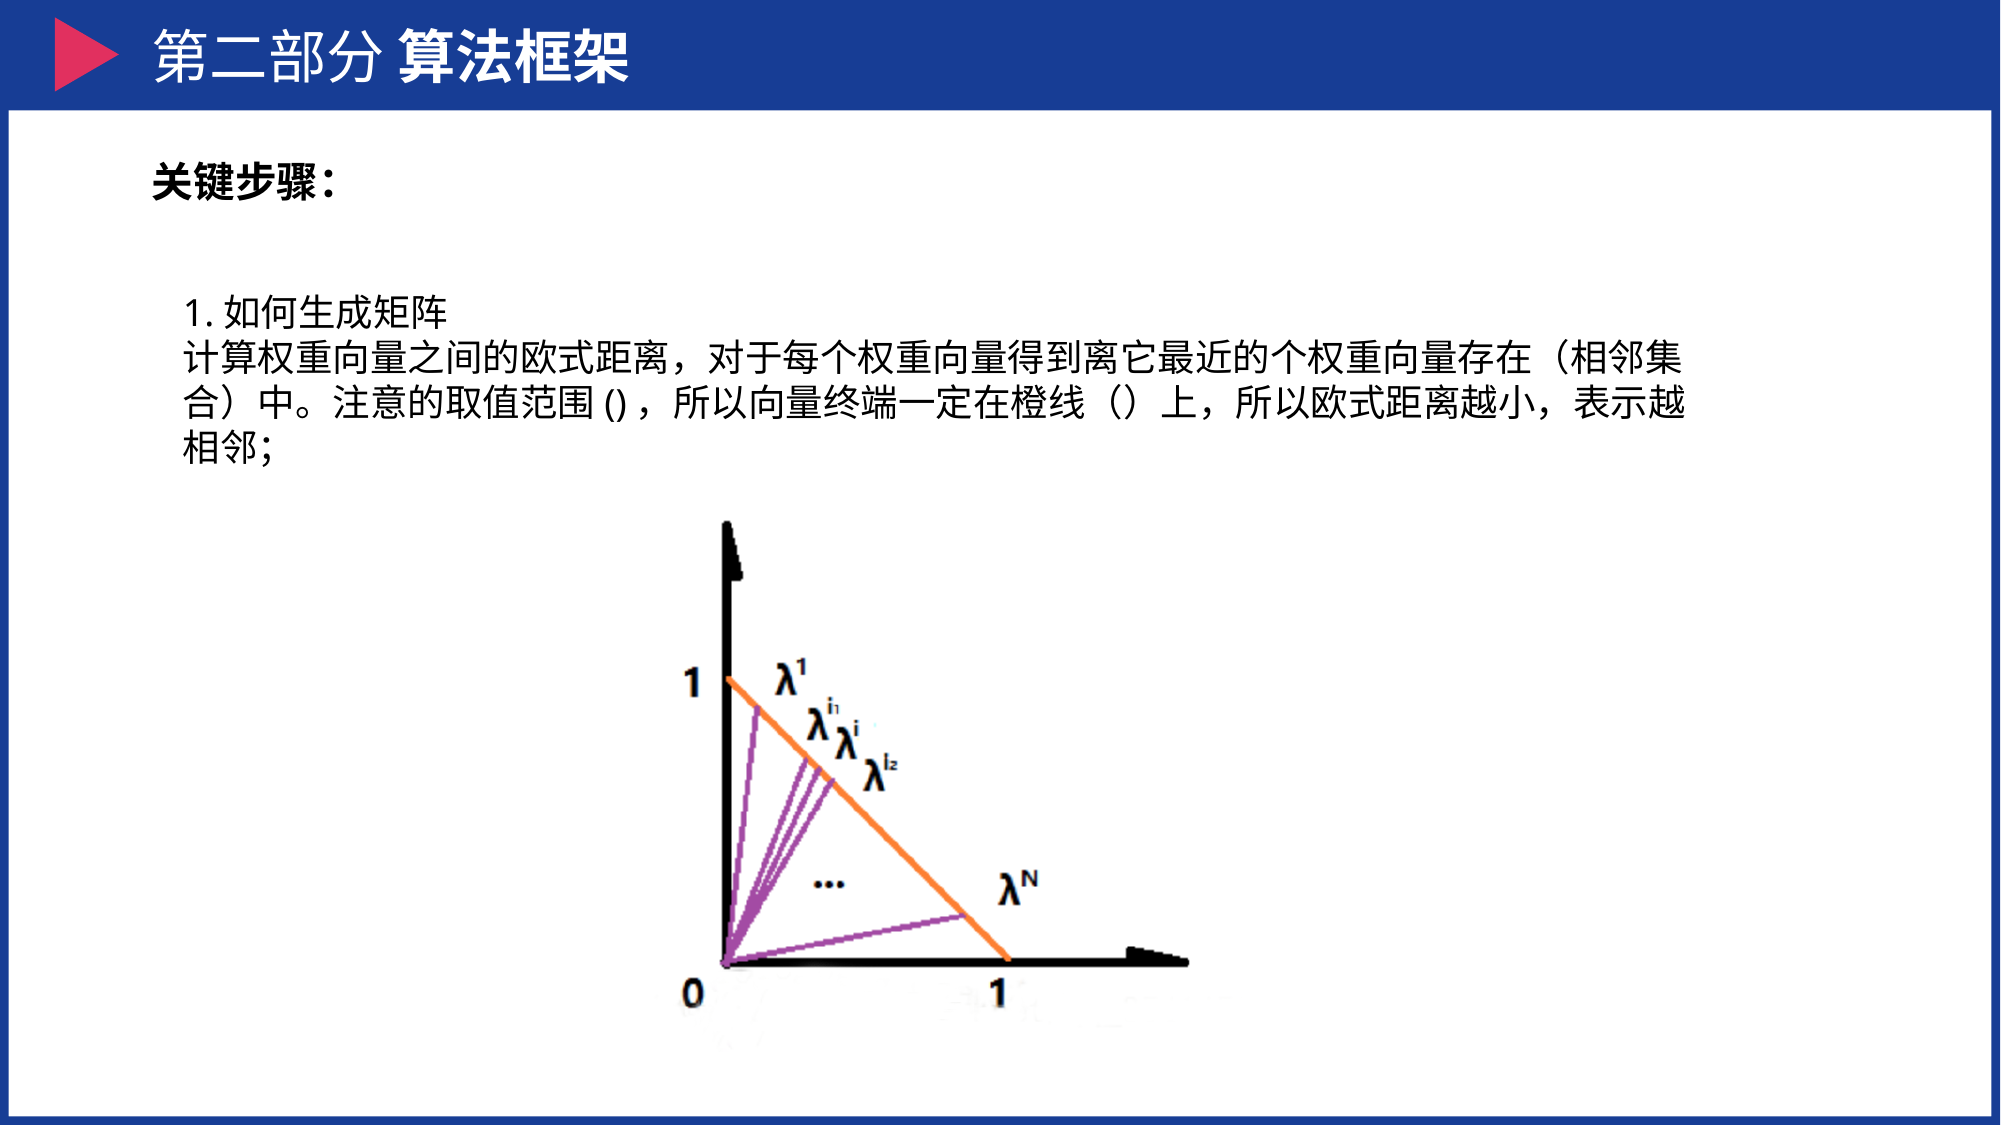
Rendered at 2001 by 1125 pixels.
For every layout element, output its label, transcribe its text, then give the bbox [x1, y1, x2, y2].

text_box 关键步骤： [136, 148, 494, 214]
picture [640, 495, 1310, 1052]
list 第二部分 算法框架 [136, 0, 1935, 111]
